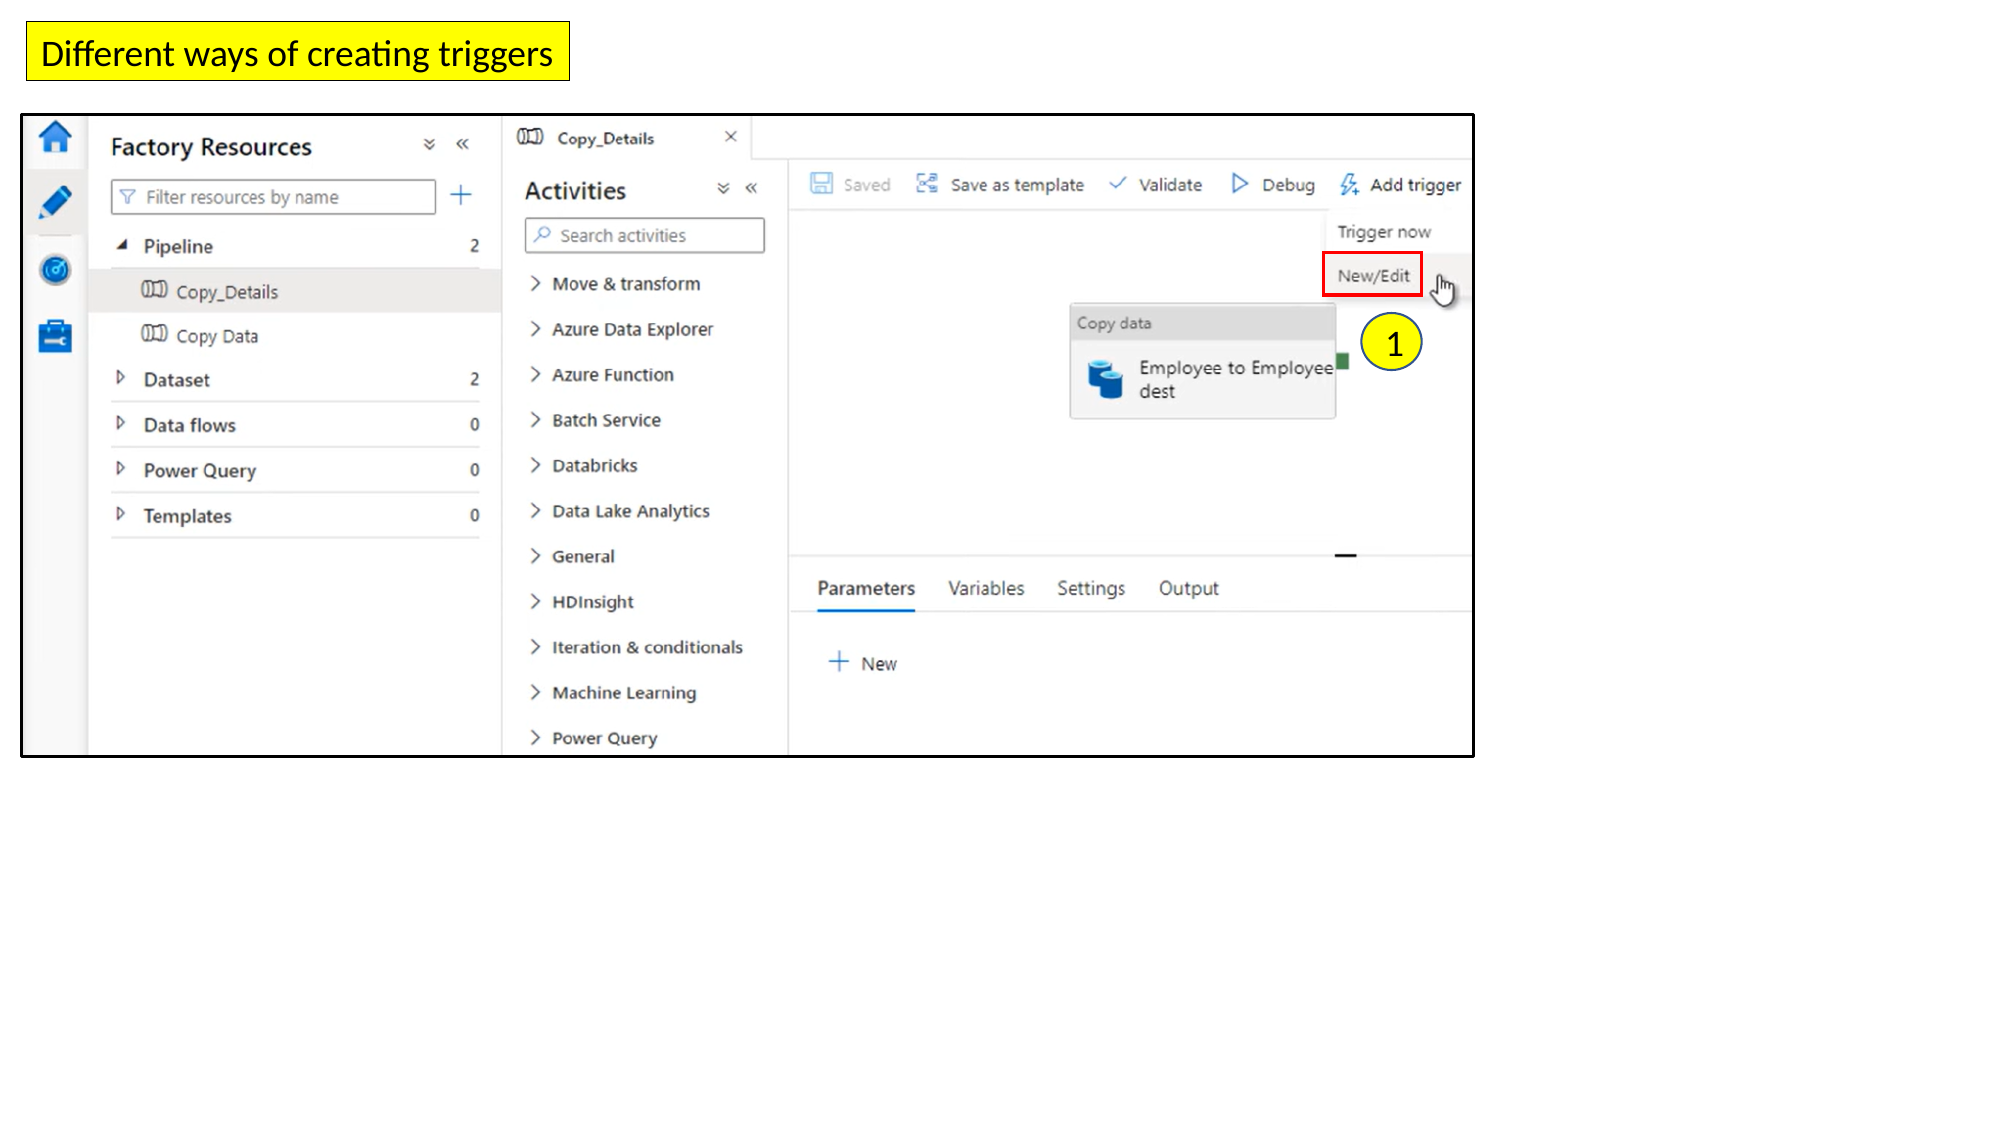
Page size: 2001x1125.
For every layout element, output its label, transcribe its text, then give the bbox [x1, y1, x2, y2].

text_box Different ways of creating triggers [26, 21, 570, 81]
picture [22, 115, 1473, 756]
